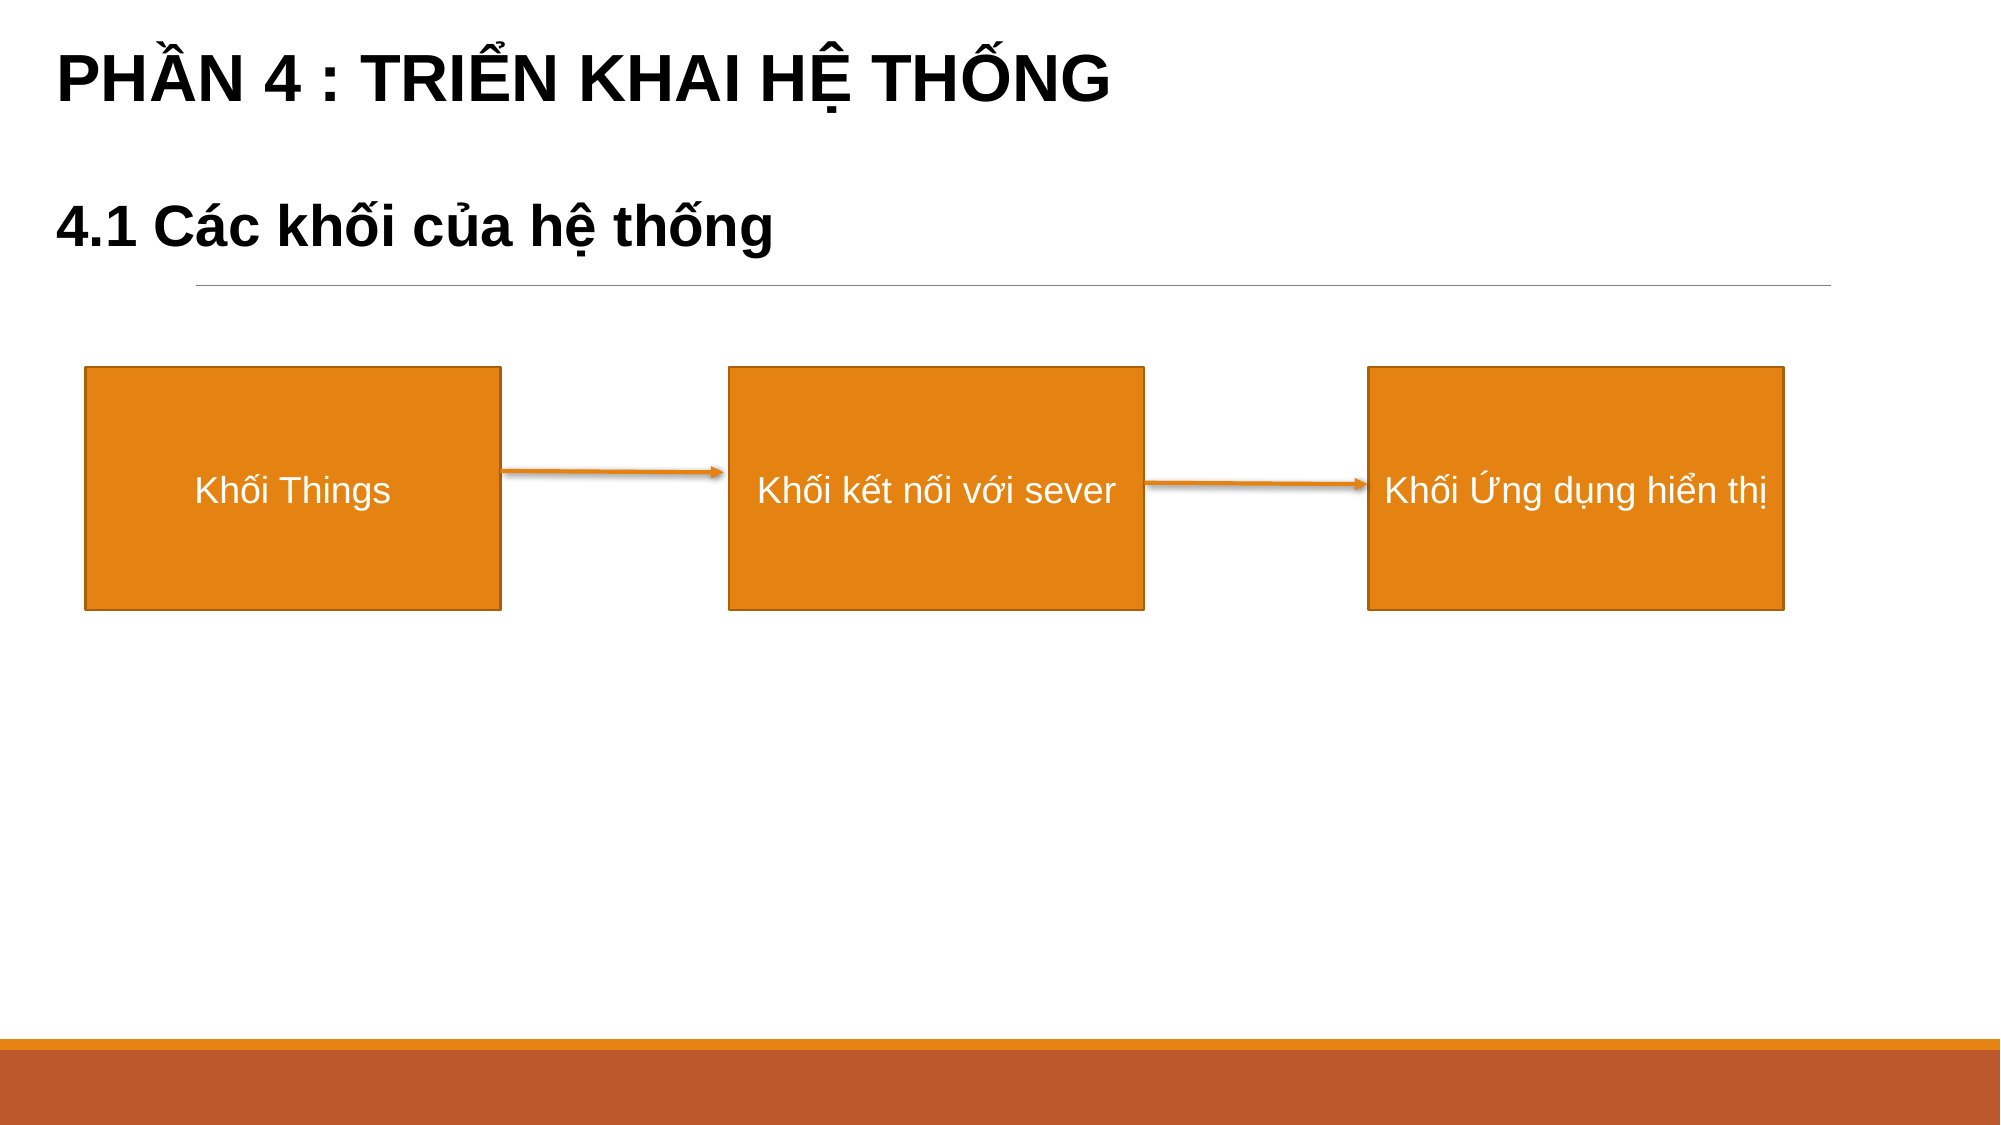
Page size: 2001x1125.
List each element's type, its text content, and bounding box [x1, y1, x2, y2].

text_box PHẦN 4 : TRIỂN KHAI HỆ THỐNG [41, 27, 1350, 123]
text_box Khối Ứng dụng hiển thị [1367, 366, 1785, 611]
text_box 4.1 Các khối của hệ thống [41, 180, 794, 266]
text_box Khối kết nối với sever [728, 366, 1145, 611]
text_box Khối Things [84, 366, 502, 611]
